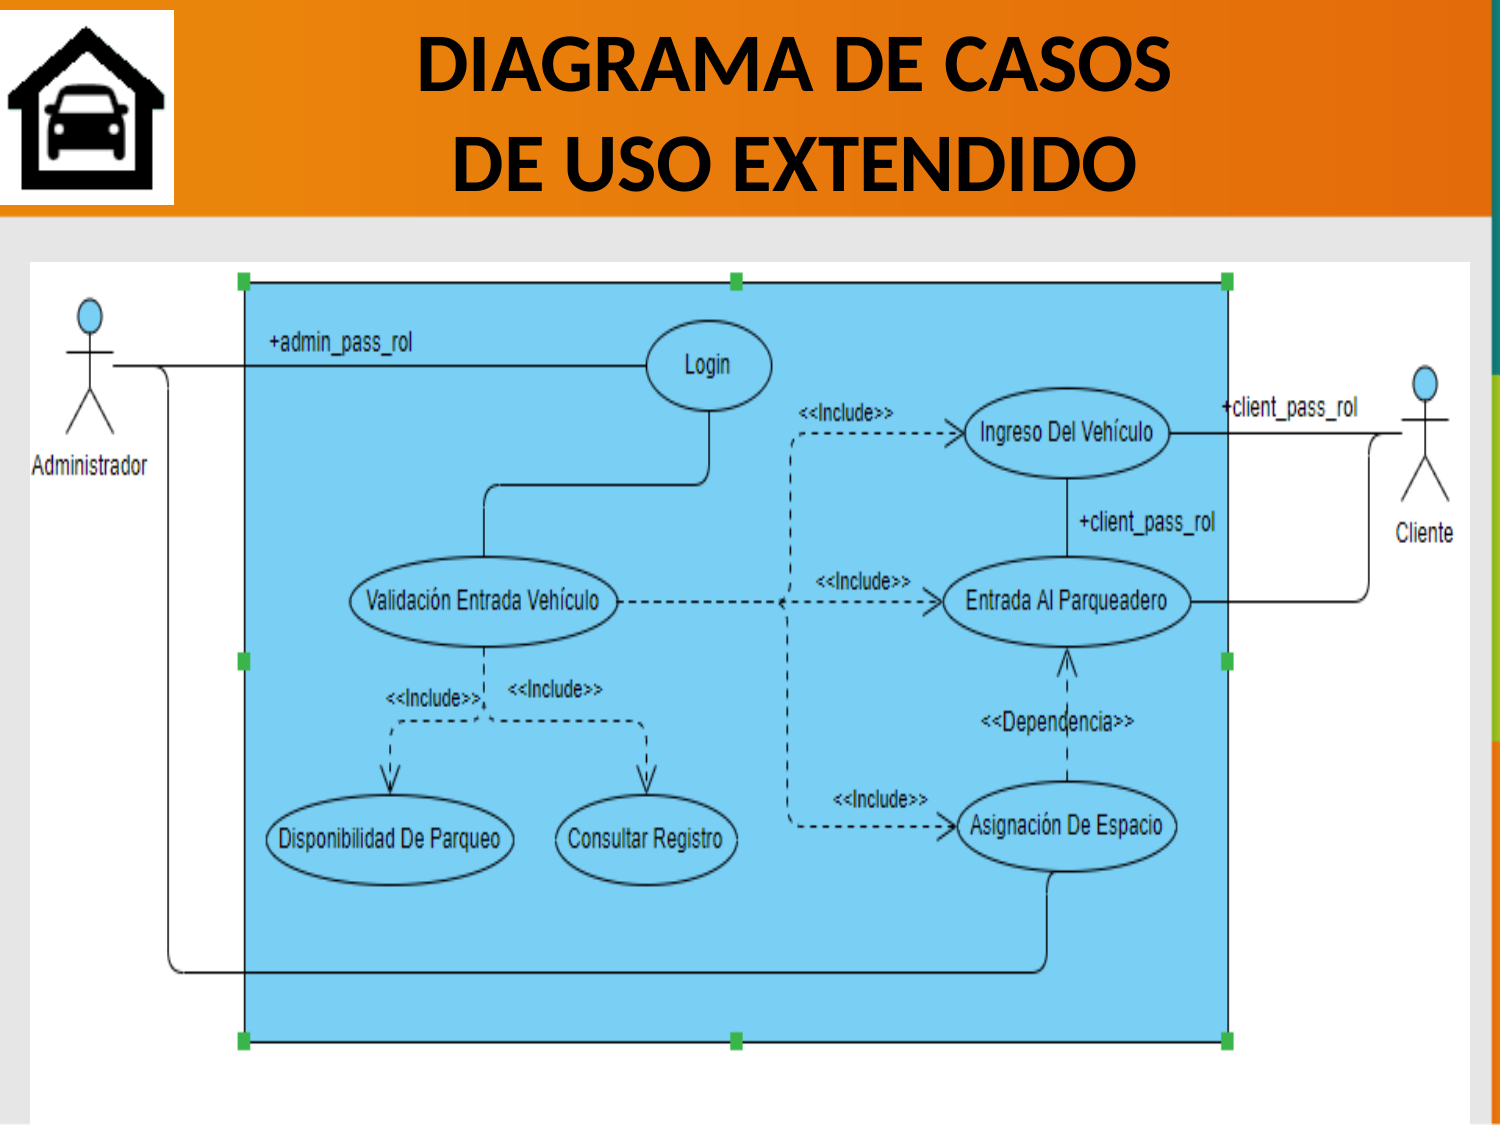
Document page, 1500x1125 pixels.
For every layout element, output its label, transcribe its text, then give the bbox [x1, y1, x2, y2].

title DIAGRAMA DE CASOS DE USO EXTENDIDO [373, 34, 1217, 183]
picture [0, 0, 1500, 1125]
